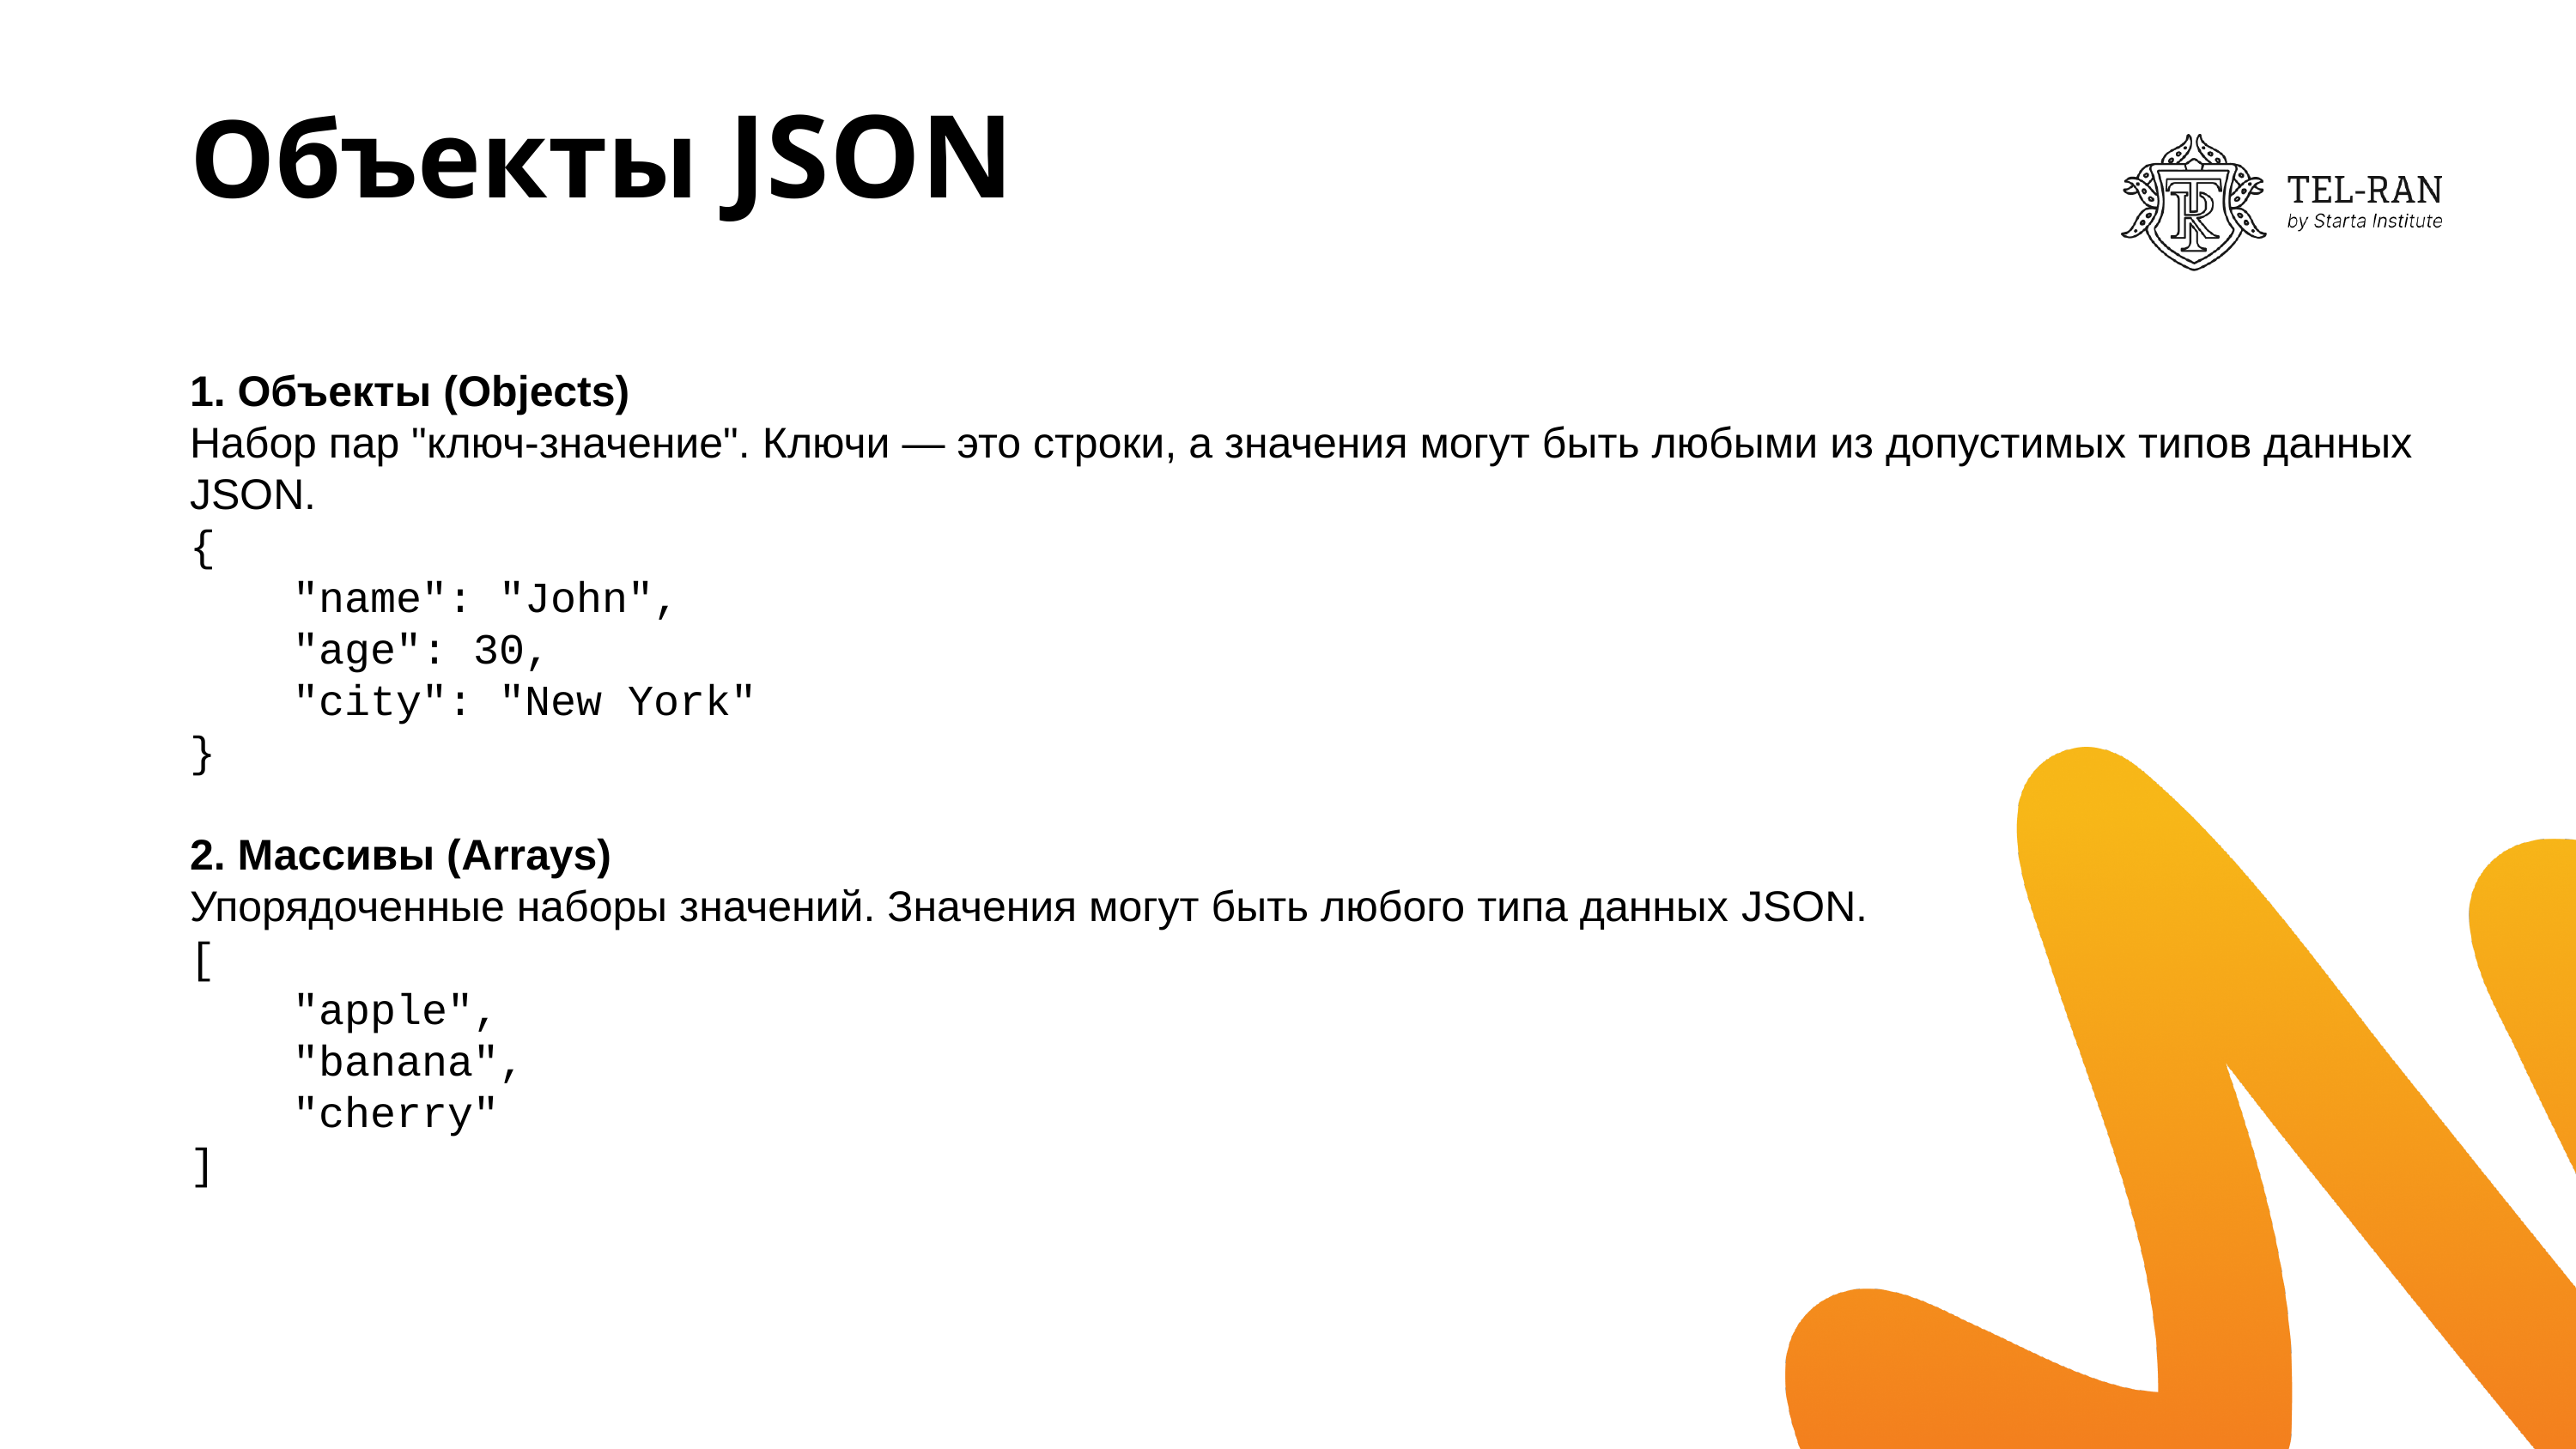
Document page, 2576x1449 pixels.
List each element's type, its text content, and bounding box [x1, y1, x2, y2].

title Объекты JSON [177, 76, 2107, 357]
text_box 1. Объекты (Objects) Набор пар "ключ-значение". Ключи — это строки, а значения могут быть любыми из допустимых типов данных JSON. { "name": "John", "age": 30, "city": "New York" } 2. Массивы (Arrays) Упорядоченные наборы значений. Значения могут быть любого типа данных JSON. [ "apple", "banana", "cherry" ] [177, 357, 2545, 1246]
picture [2121, 134, 2442, 271]
picture [1620, 747, 2576, 1449]
